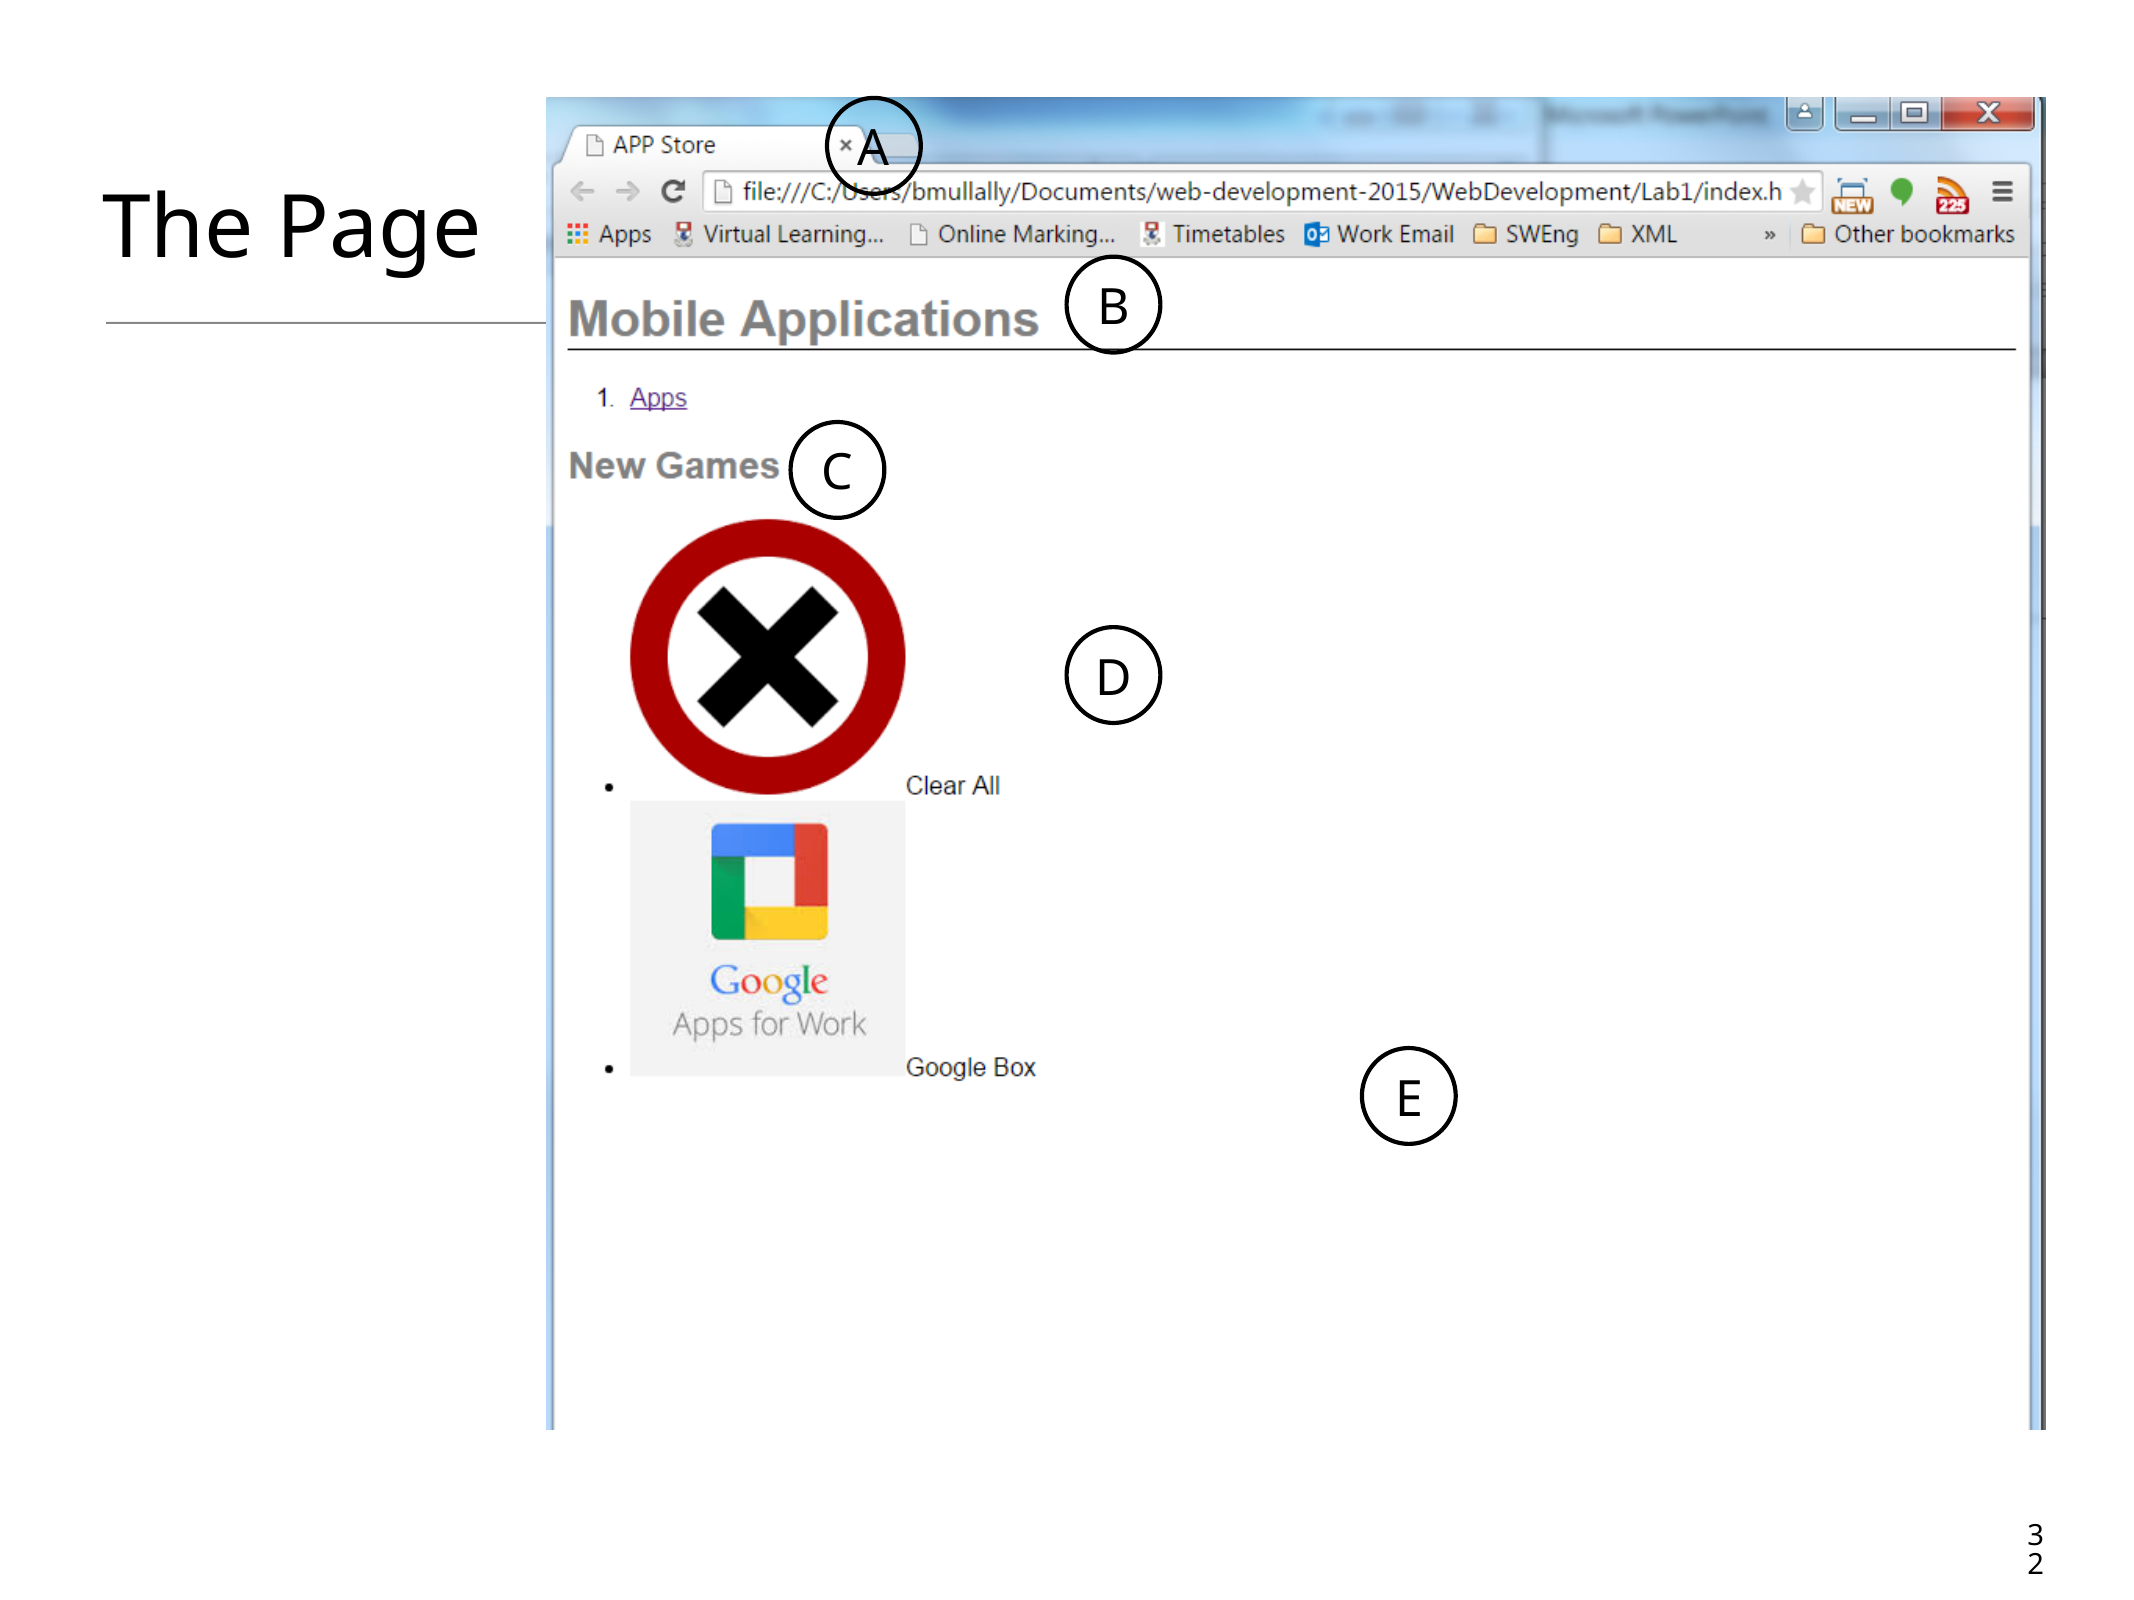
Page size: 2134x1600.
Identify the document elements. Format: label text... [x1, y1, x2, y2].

slide_number 32 [2012, 1508, 2064, 1559]
title The Page [93, 54, 2040, 284]
picture [546, 97, 2046, 1430]
